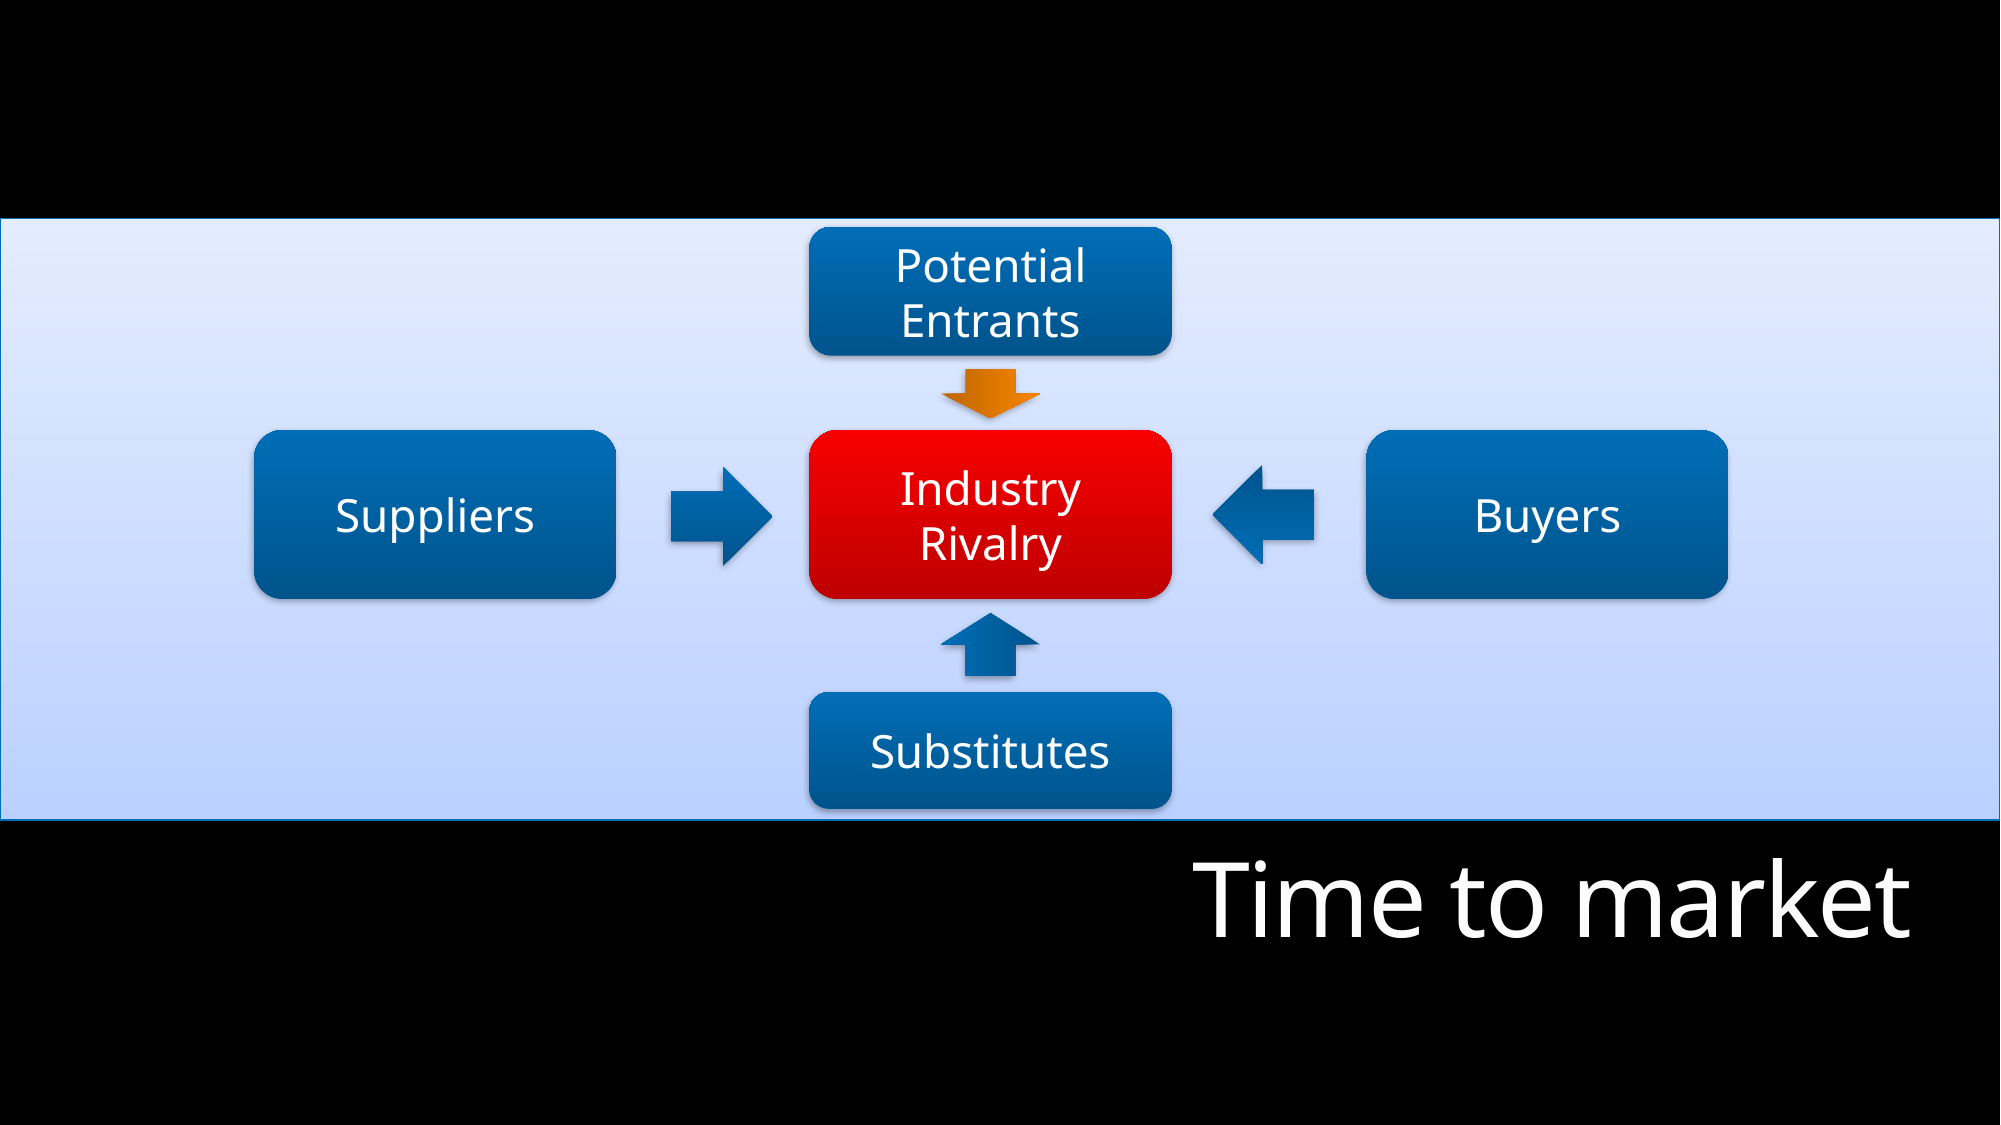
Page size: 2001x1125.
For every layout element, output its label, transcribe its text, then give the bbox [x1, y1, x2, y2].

text_box Potential Entrants [809, 226, 1172, 356]
text_box [941, 369, 1041, 419]
text_box Buyers [1366, 430, 1729, 600]
text_box Suppliers [254, 430, 617, 600]
text_box Industry Rivalry [809, 430, 1172, 600]
text_box [670, 467, 773, 567]
text_box Substitutes [809, 692, 1172, 809]
text_box Time to market [75, 820, 1913, 987]
text_box [1212, 465, 1315, 565]
text_box [941, 613, 1041, 676]
text_box [0, 218, 2000, 821]
